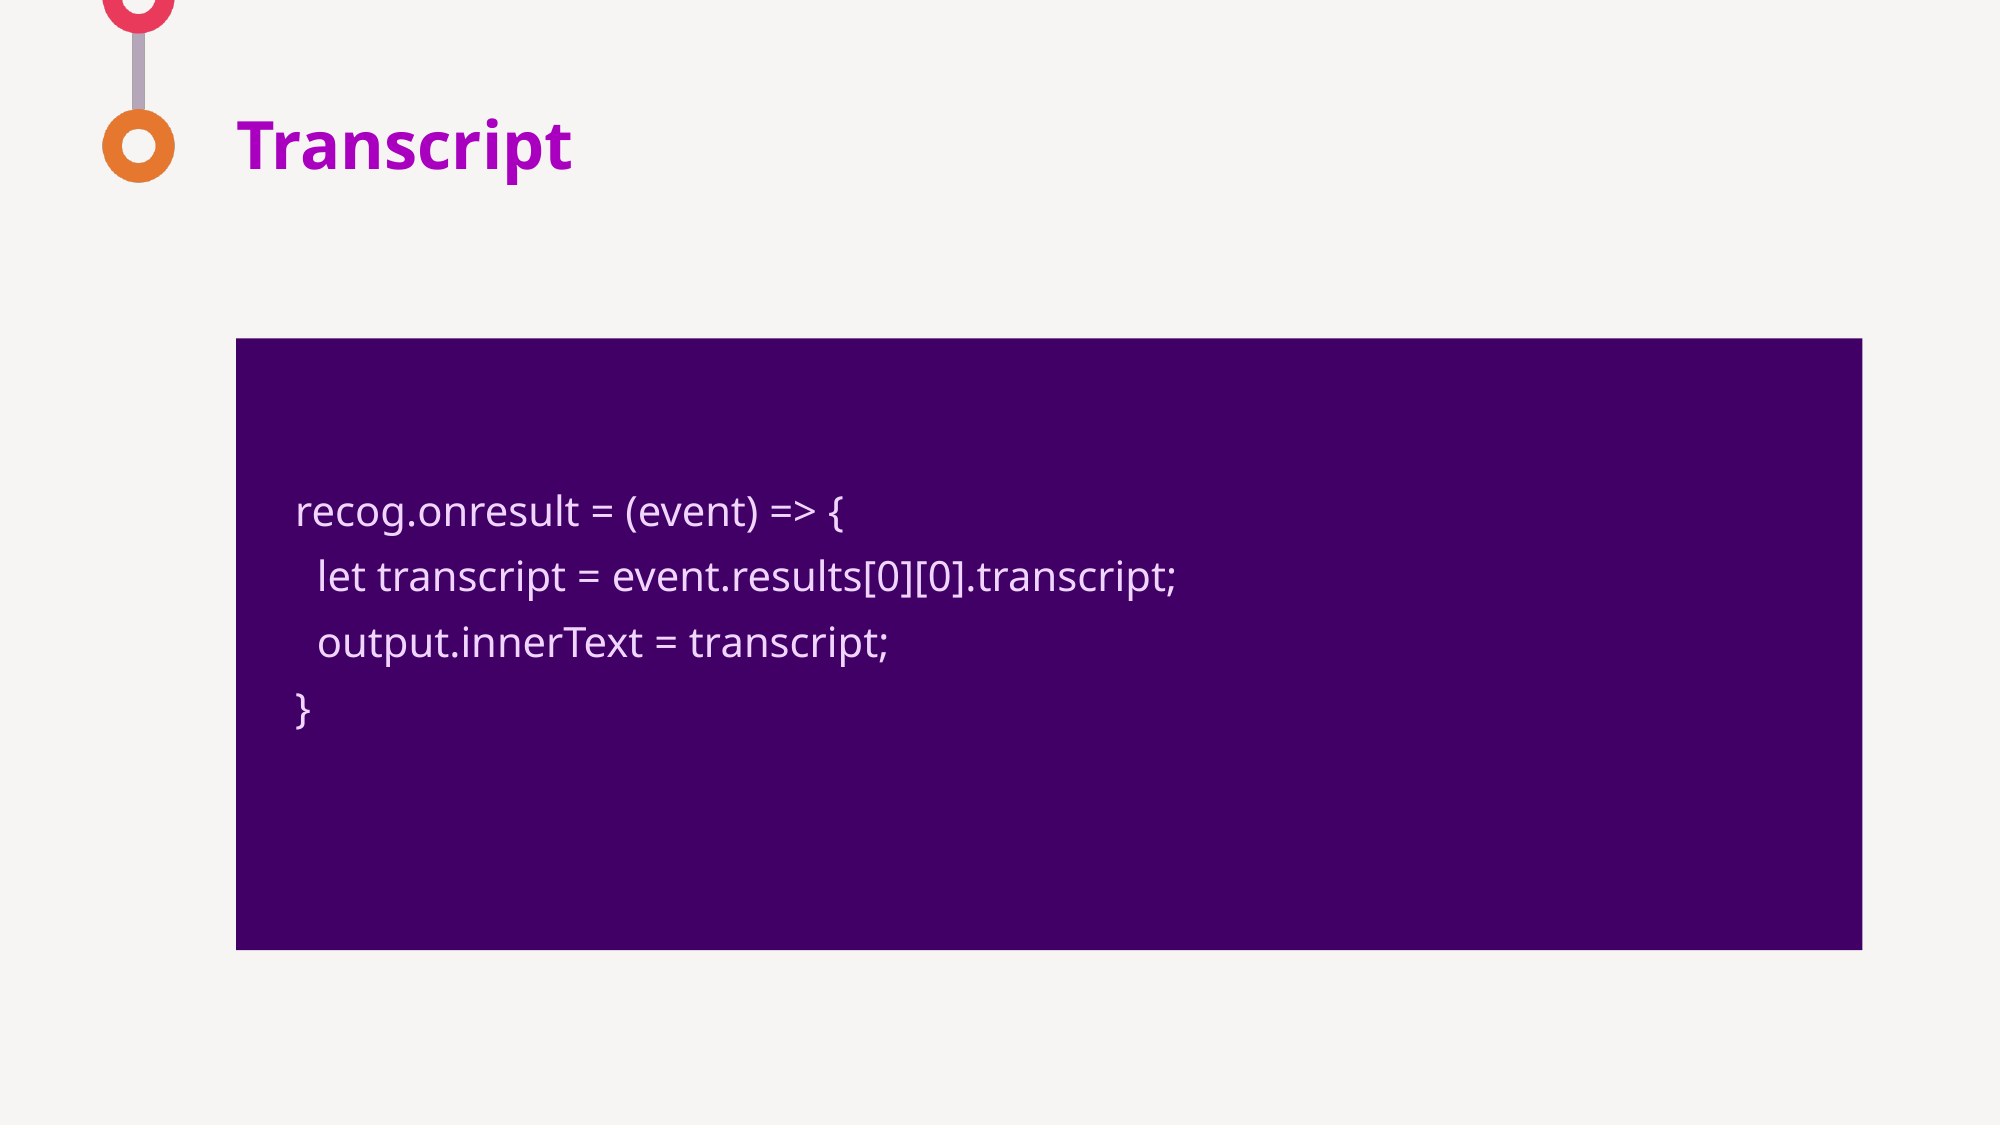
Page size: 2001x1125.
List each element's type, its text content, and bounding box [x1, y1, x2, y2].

title Transcript [236, 111, 1388, 278]
picture [100, 0, 179, 192]
list recog.onresult = (event) => { let transcript = event.results[0][0].transcript; output.innerText = transcript; } [236, 338, 1863, 951]
